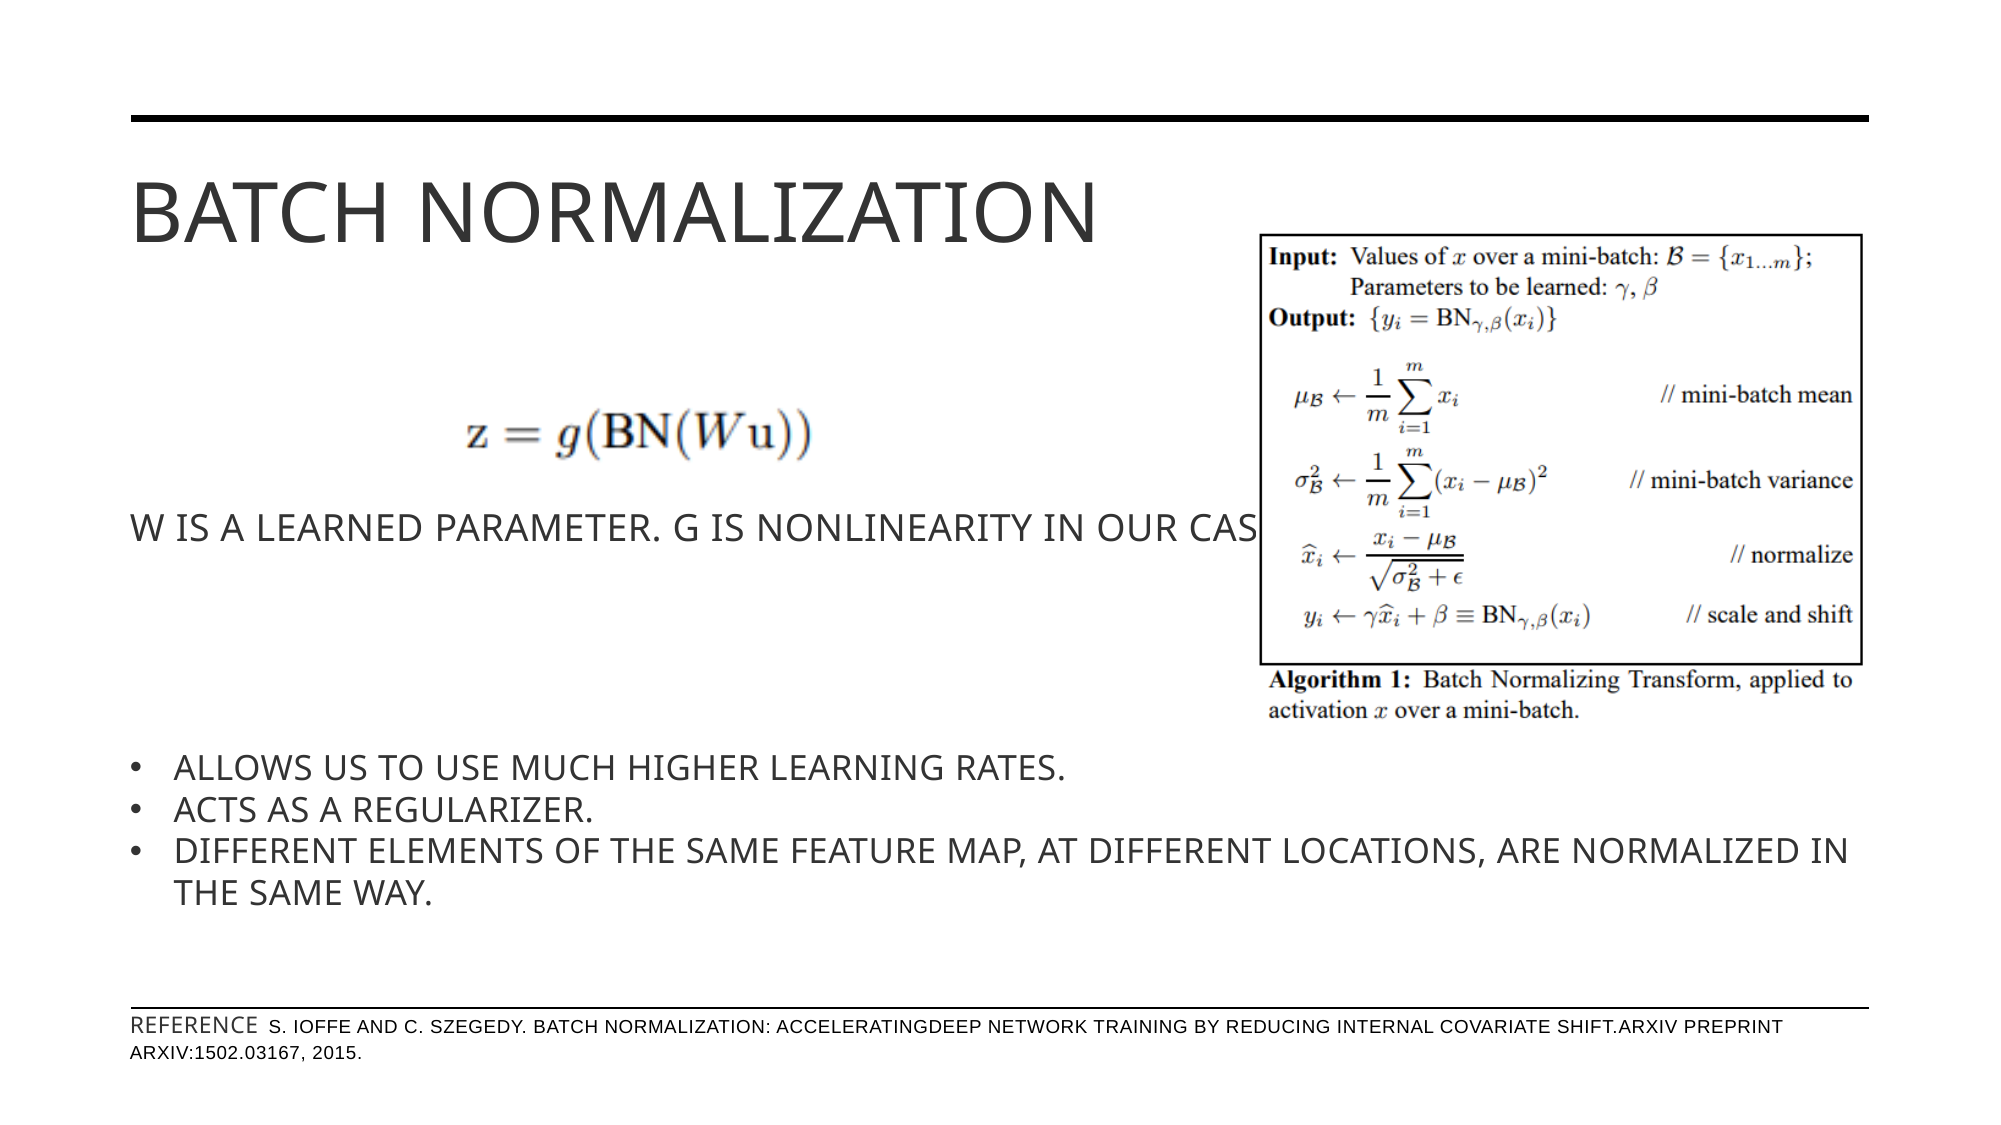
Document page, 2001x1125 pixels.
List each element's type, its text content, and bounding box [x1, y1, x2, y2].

text_box REFERENCE S. Ioffe and C. Szegedy. Batch normalization: Acceleratingdeep network training by reducing internal covariate shift.arXiv preprint arXiv:1502.03167, 2015. [114, 993, 1869, 1125]
picture [1256, 229, 1869, 723]
title BATCH NORMALIZATION [114, 151, 1869, 291]
text_box [114, 291, 1256, 496]
text_box allows us to use much higher learning rates. acts as a regularizer. different elements of the same feature map, at different locations, are normalized in the same way. [114, 738, 1869, 963]
text_box W is a learned parameter. g is nonlinearity in our case relu. [114, 496, 1256, 722]
picture [432, 370, 832, 490]
